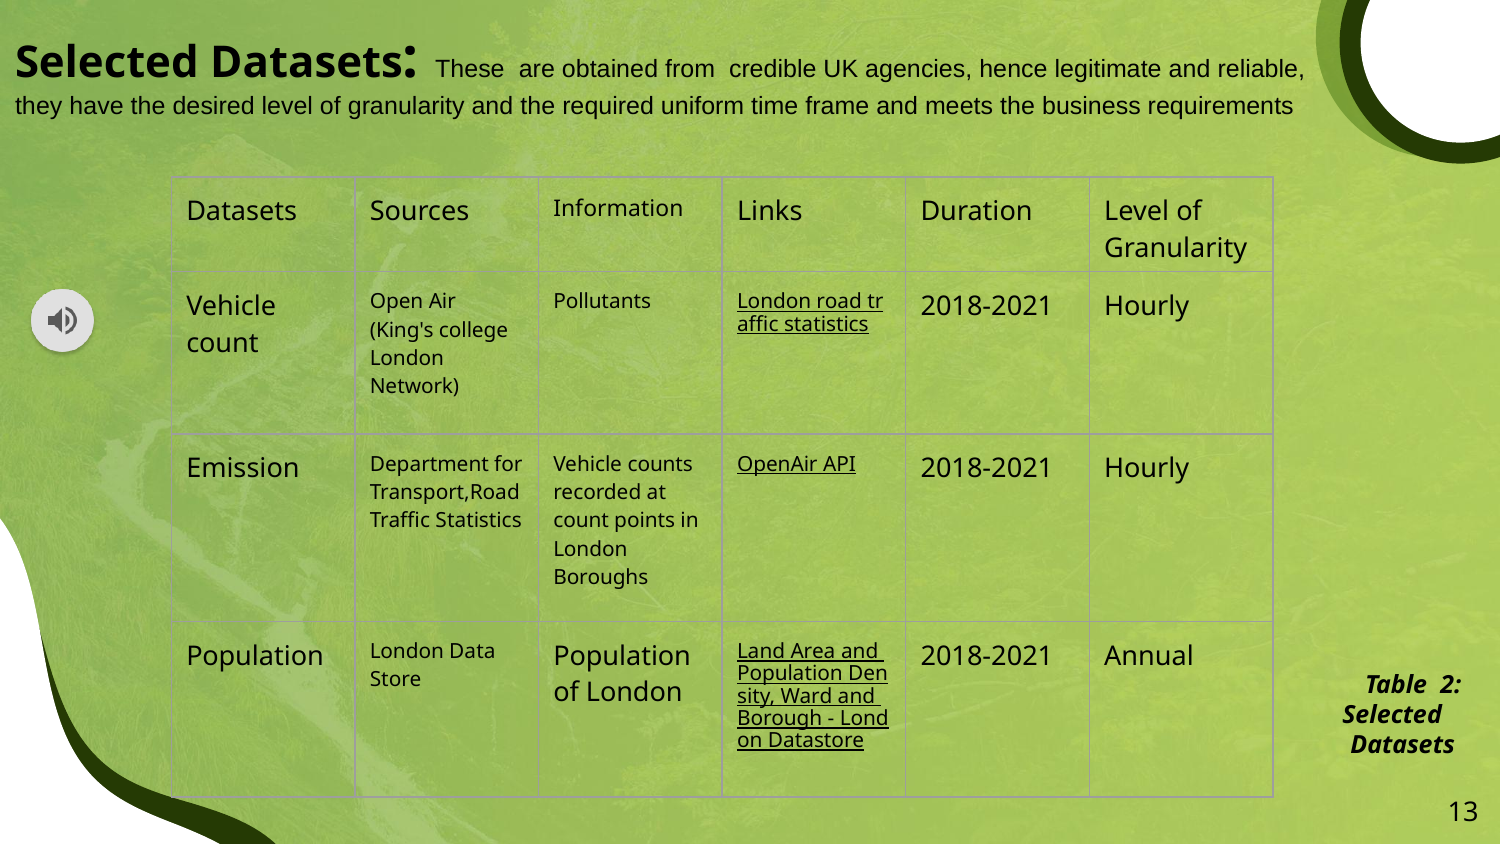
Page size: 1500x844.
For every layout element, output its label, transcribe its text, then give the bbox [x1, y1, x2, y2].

slide_number ‹#› [1403, 779, 1494, 844]
text_box Table 2: Selected Datasets [1306, 653, 1477, 774]
picture [0, 158, 1500, 844]
table_cell Emission [172, 435, 354, 621]
table_cell Annual [1090, 622, 1272, 796]
table_cell Vehicle counts recorded at count points in London Boroughs [539, 435, 721, 621]
table_cell Population [172, 622, 354, 796]
table_cell Pollutants [539, 272, 721, 433]
table_cell Open Air (King's college London Network) [356, 272, 538, 433]
table_header Level of Granularity [1090, 178, 1272, 271]
table_header Information [539, 178, 721, 271]
table_cell OpenAir API [723, 435, 905, 621]
table_cell Vehicle count [172, 272, 354, 433]
table_header Duration [906, 178, 1089, 271]
table_cell 2018-2021 [906, 622, 1089, 796]
text_box Selected Datasets: These are obtained from credible UK agencies, hence legitimate and reliable, they have the desired level of granularity and the required uniform time frame and meets the business requirements [0, 0, 1488, 165]
table_header Sources [356, 178, 538, 271]
table_cell 2018-2021 [906, 435, 1089, 621]
table_cell London road traffic statistics [723, 272, 905, 433]
table_cell Hourly [1090, 272, 1272, 433]
table_cell London Data Store [356, 622, 538, 796]
table_cell Population of London [539, 622, 721, 796]
table_cell Department for Transport,Road Traffic Statistics [356, 435, 538, 621]
table_header Links [723, 178, 905, 271]
table_cell Hourly [1090, 435, 1272, 621]
table_cell 2018-2021 [906, 272, 1089, 433]
table_header Datasets [172, 178, 354, 271]
table_cell Land Area and Population Density, Ward and Borough - London Datastore [723, 622, 905, 796]
